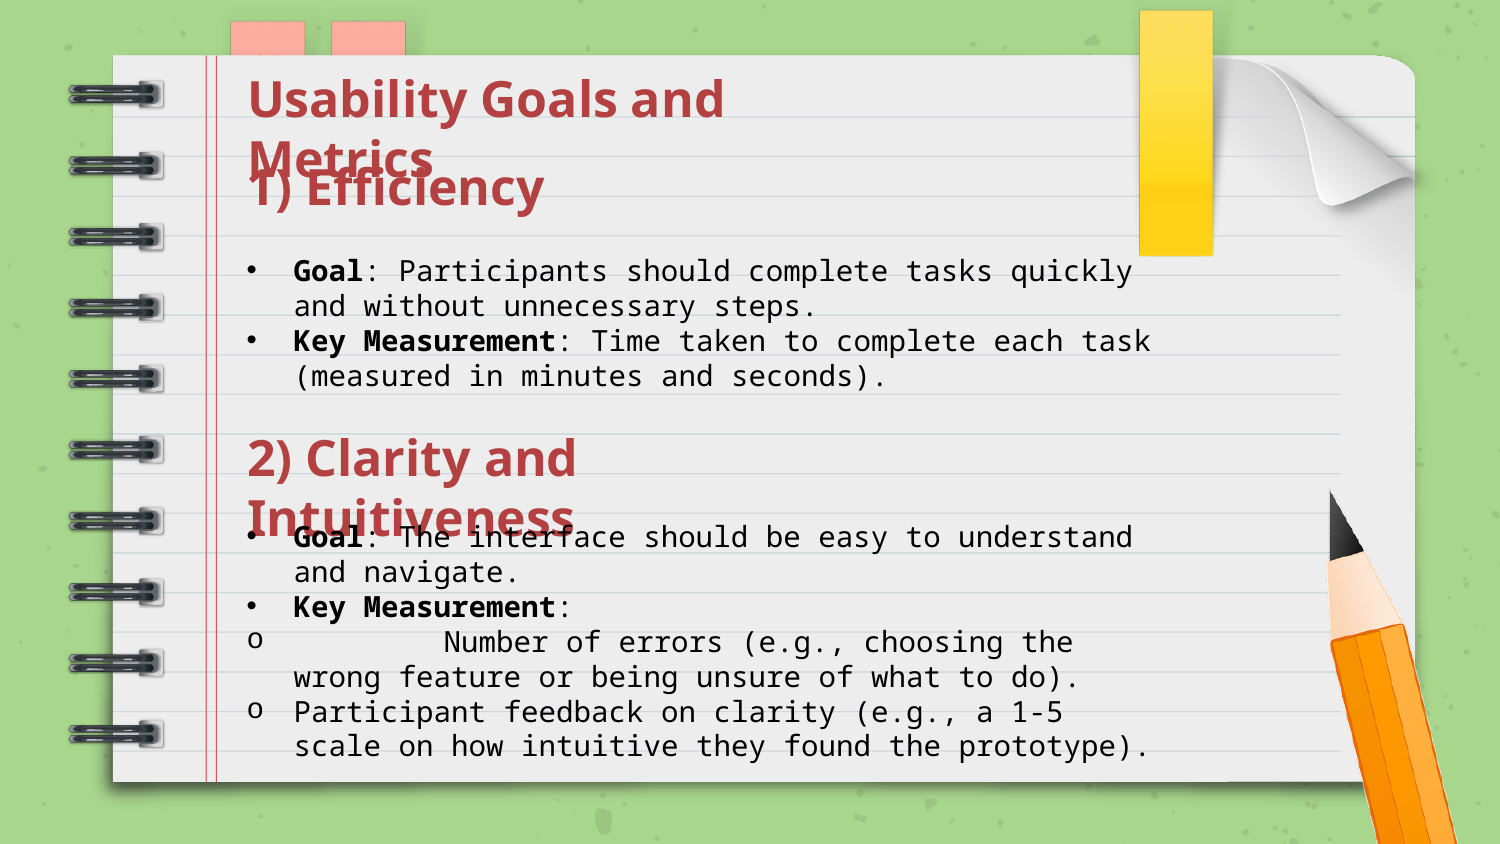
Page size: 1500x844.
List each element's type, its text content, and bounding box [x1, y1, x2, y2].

text_box Goal: Participants should complete tasks quickly and without unnecessary steps. Key Measurement: Time taken to complete each task (measured in minutes and seconds). [231, 244, 1180, 400]
text_box Goal: The interface should be easy to understand and navigate. Key Measurement: Number of errors (e.g., choosing the wrong feature or being unsure of what to do). Participant feedback on clarity (e.g., a 1-5 scale on how intuitive they found the prototype). [231, 510, 1180, 771]
picture [63, 0, 1500, 844]
text_box 2) Clarity and Intuitiveness [232, 411, 913, 505]
subtitle Usability Goals and Metrics [232, 52, 891, 146]
text_box 1) Efficiency [231, 140, 700, 235]
